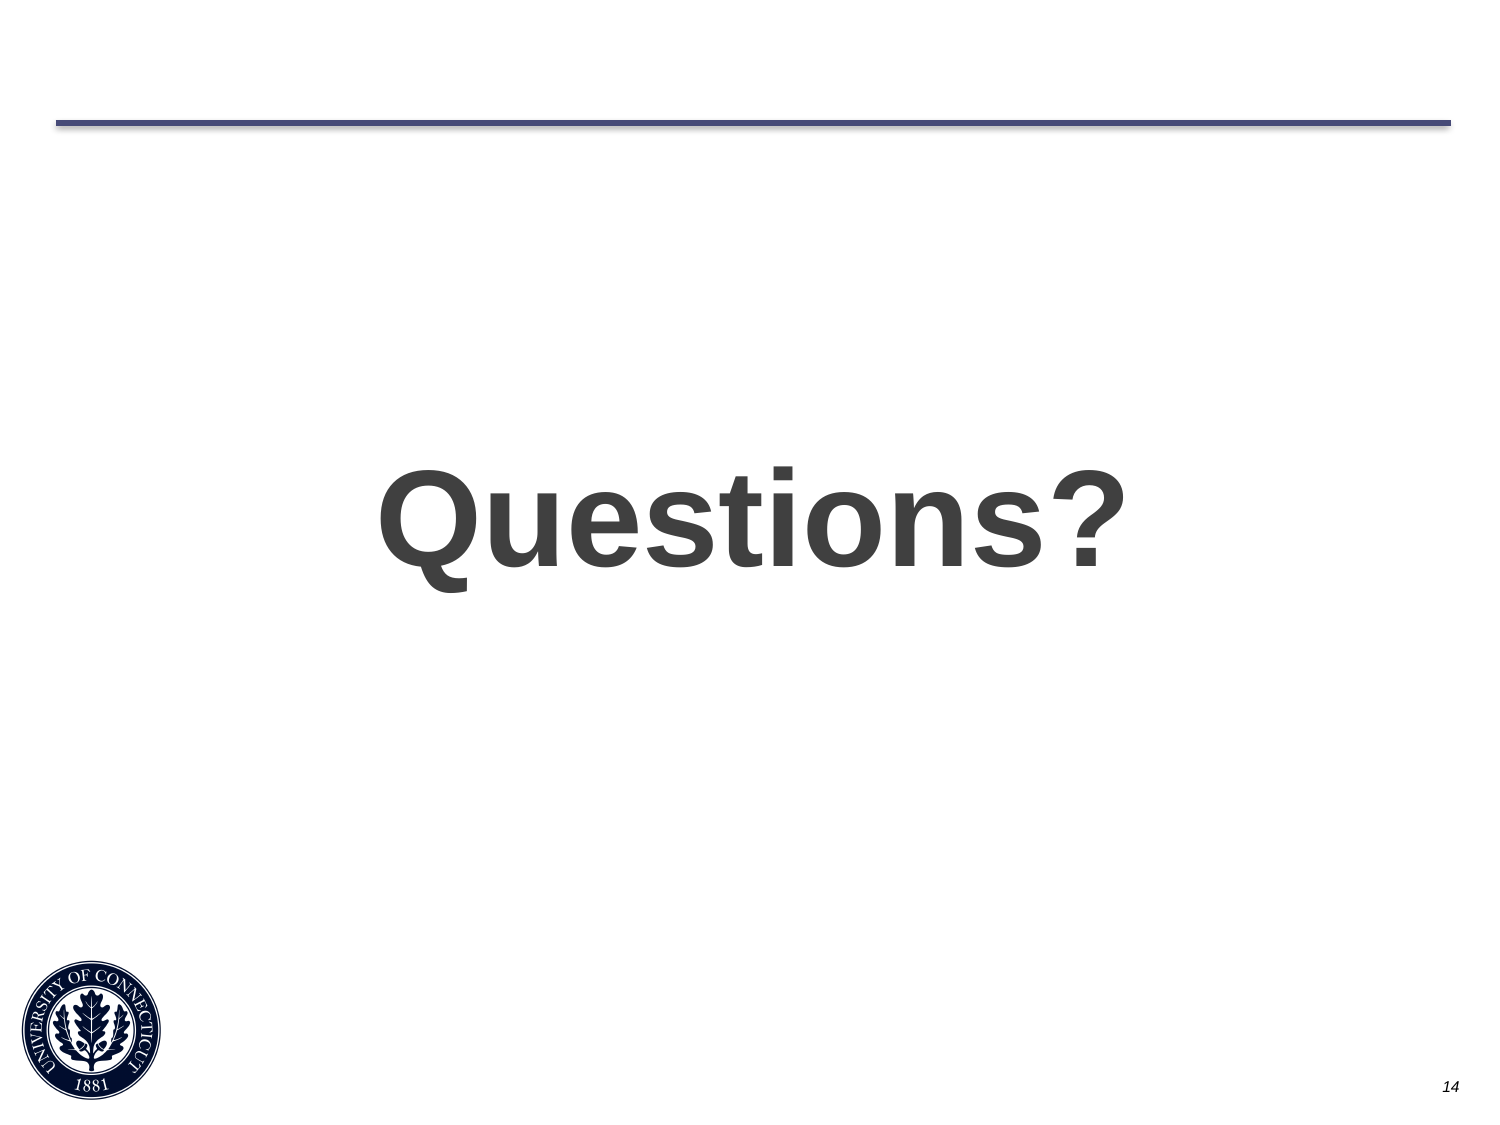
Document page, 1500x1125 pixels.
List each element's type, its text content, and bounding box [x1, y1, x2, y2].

picture [21, 960, 161, 1100]
list Questions? [55, 421, 1451, 578]
